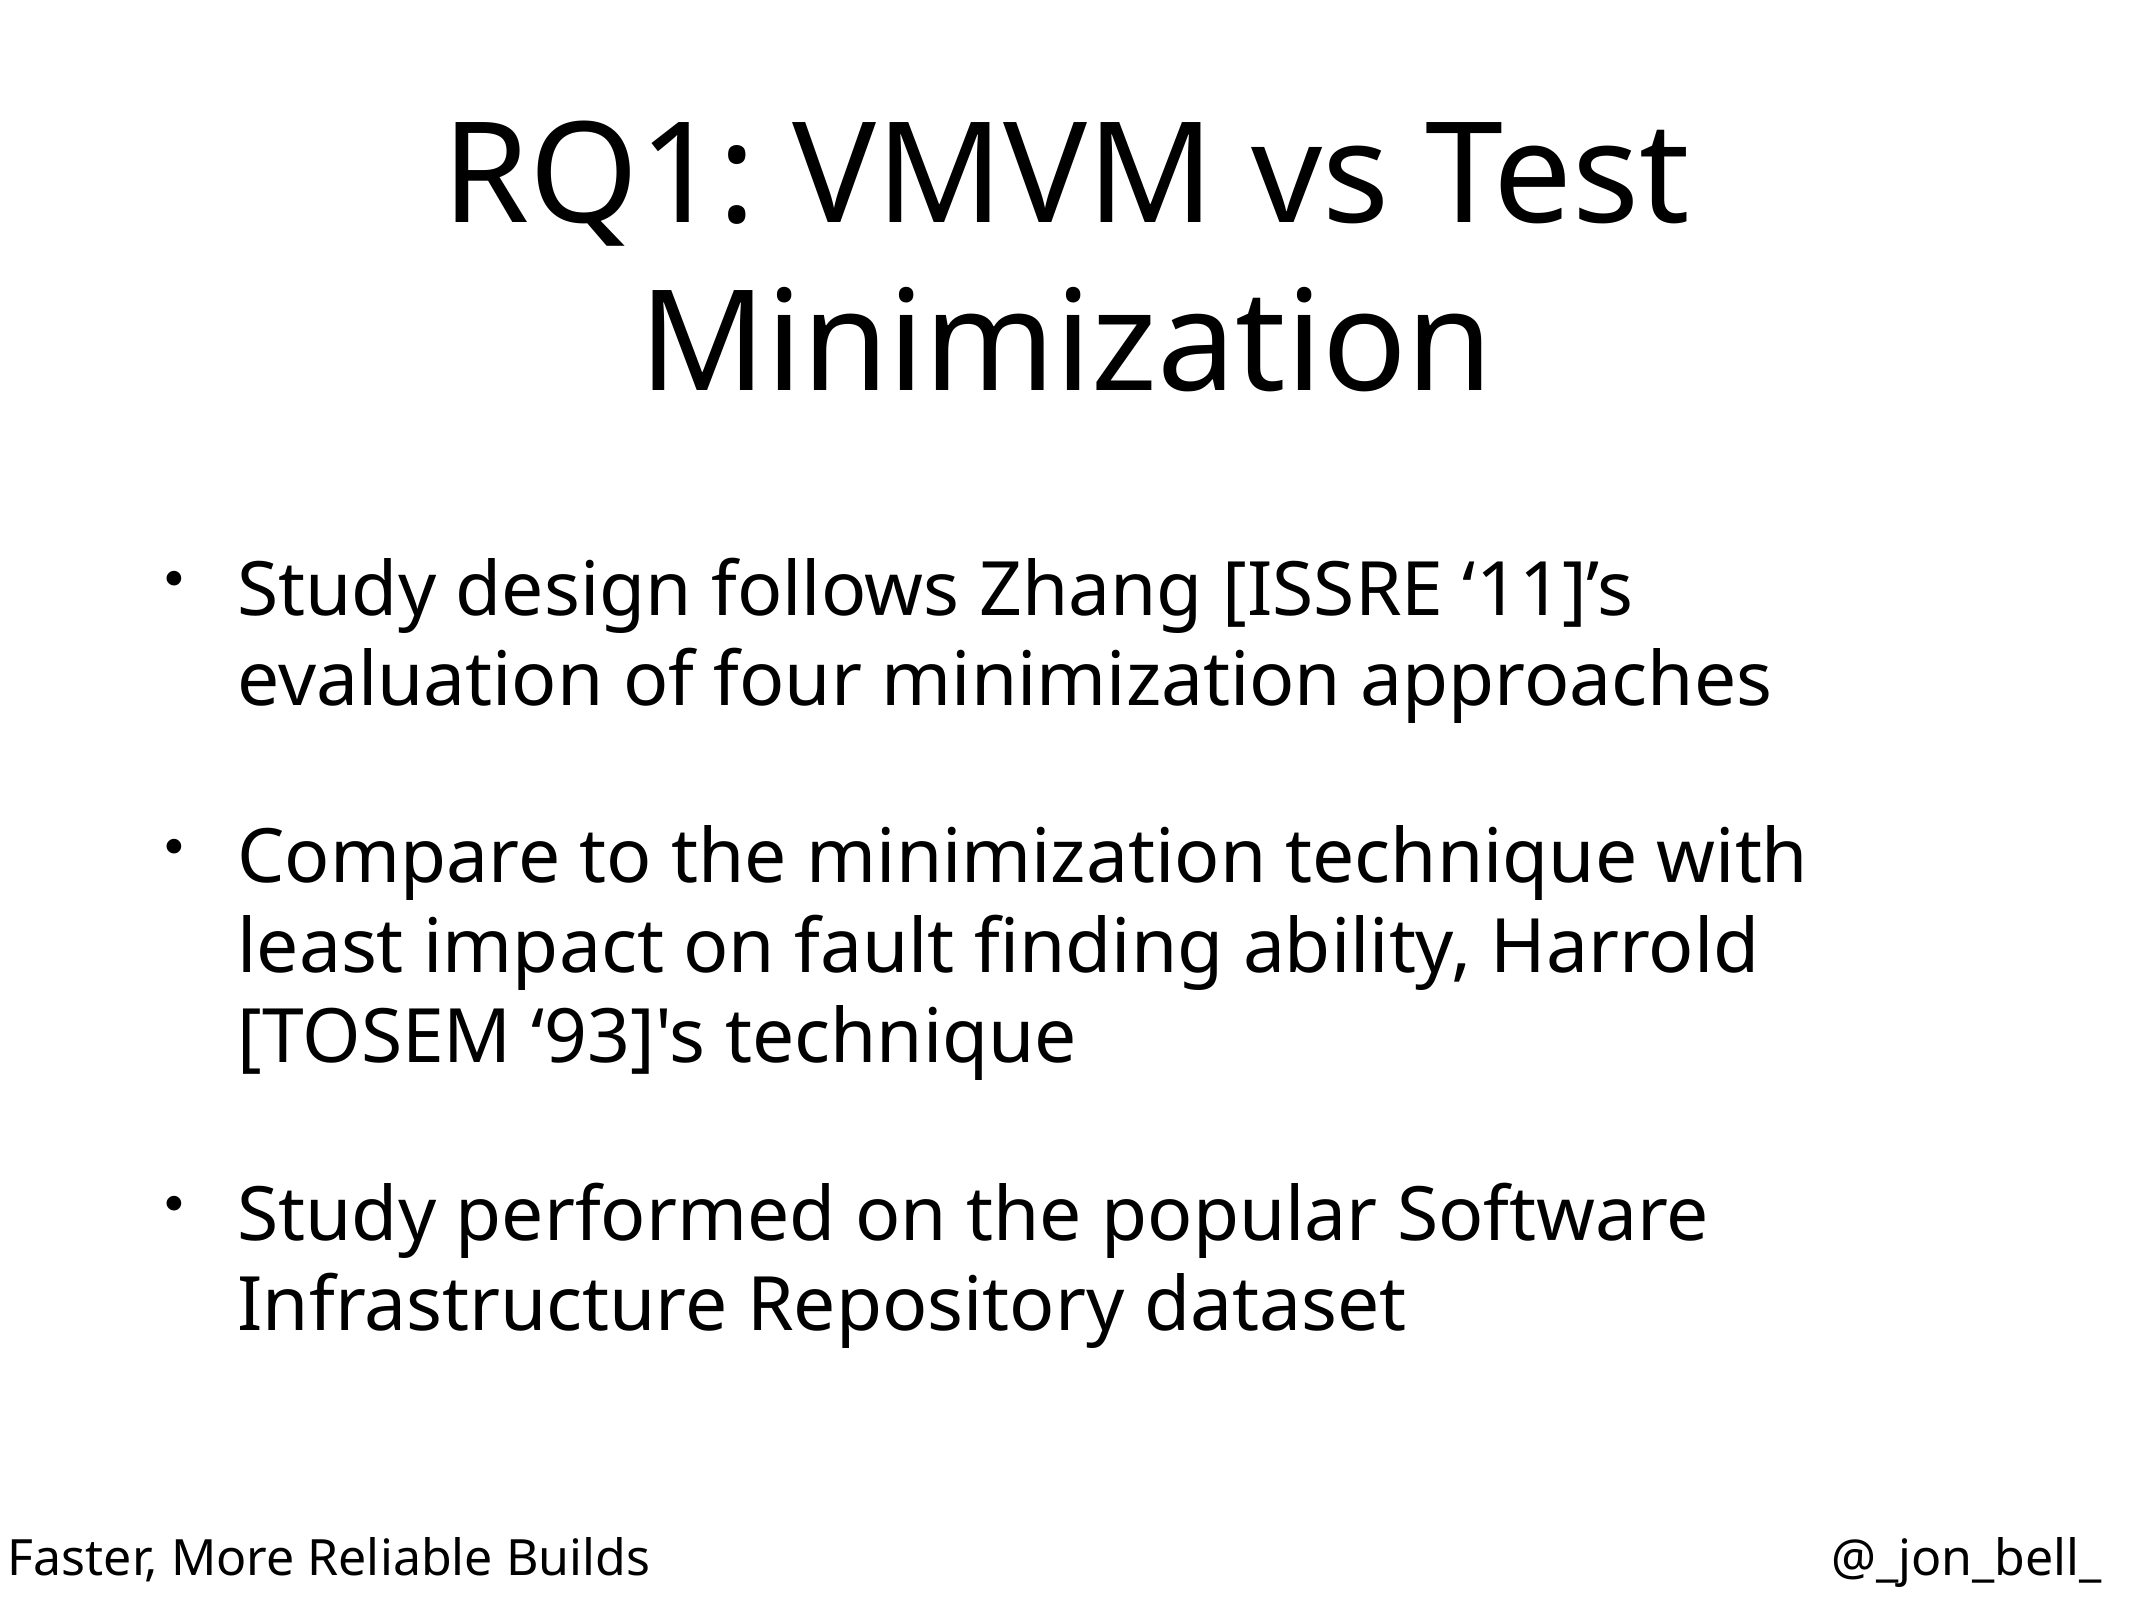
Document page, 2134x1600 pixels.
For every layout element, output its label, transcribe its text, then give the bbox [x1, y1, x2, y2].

title RQ1: VMVM vs Test Minimization [155, 72, 1978, 426]
list Study design follows Zhang [ISSRE ‘11]’s evaluation of four minimization approaches Compare to the minimization technique with least impact on fault finding ability, Harrold [TOSEM ‘93]'s technique Study performed on the popular Software Infrastructure Repository dataset [155, 426, 1978, 1459]
